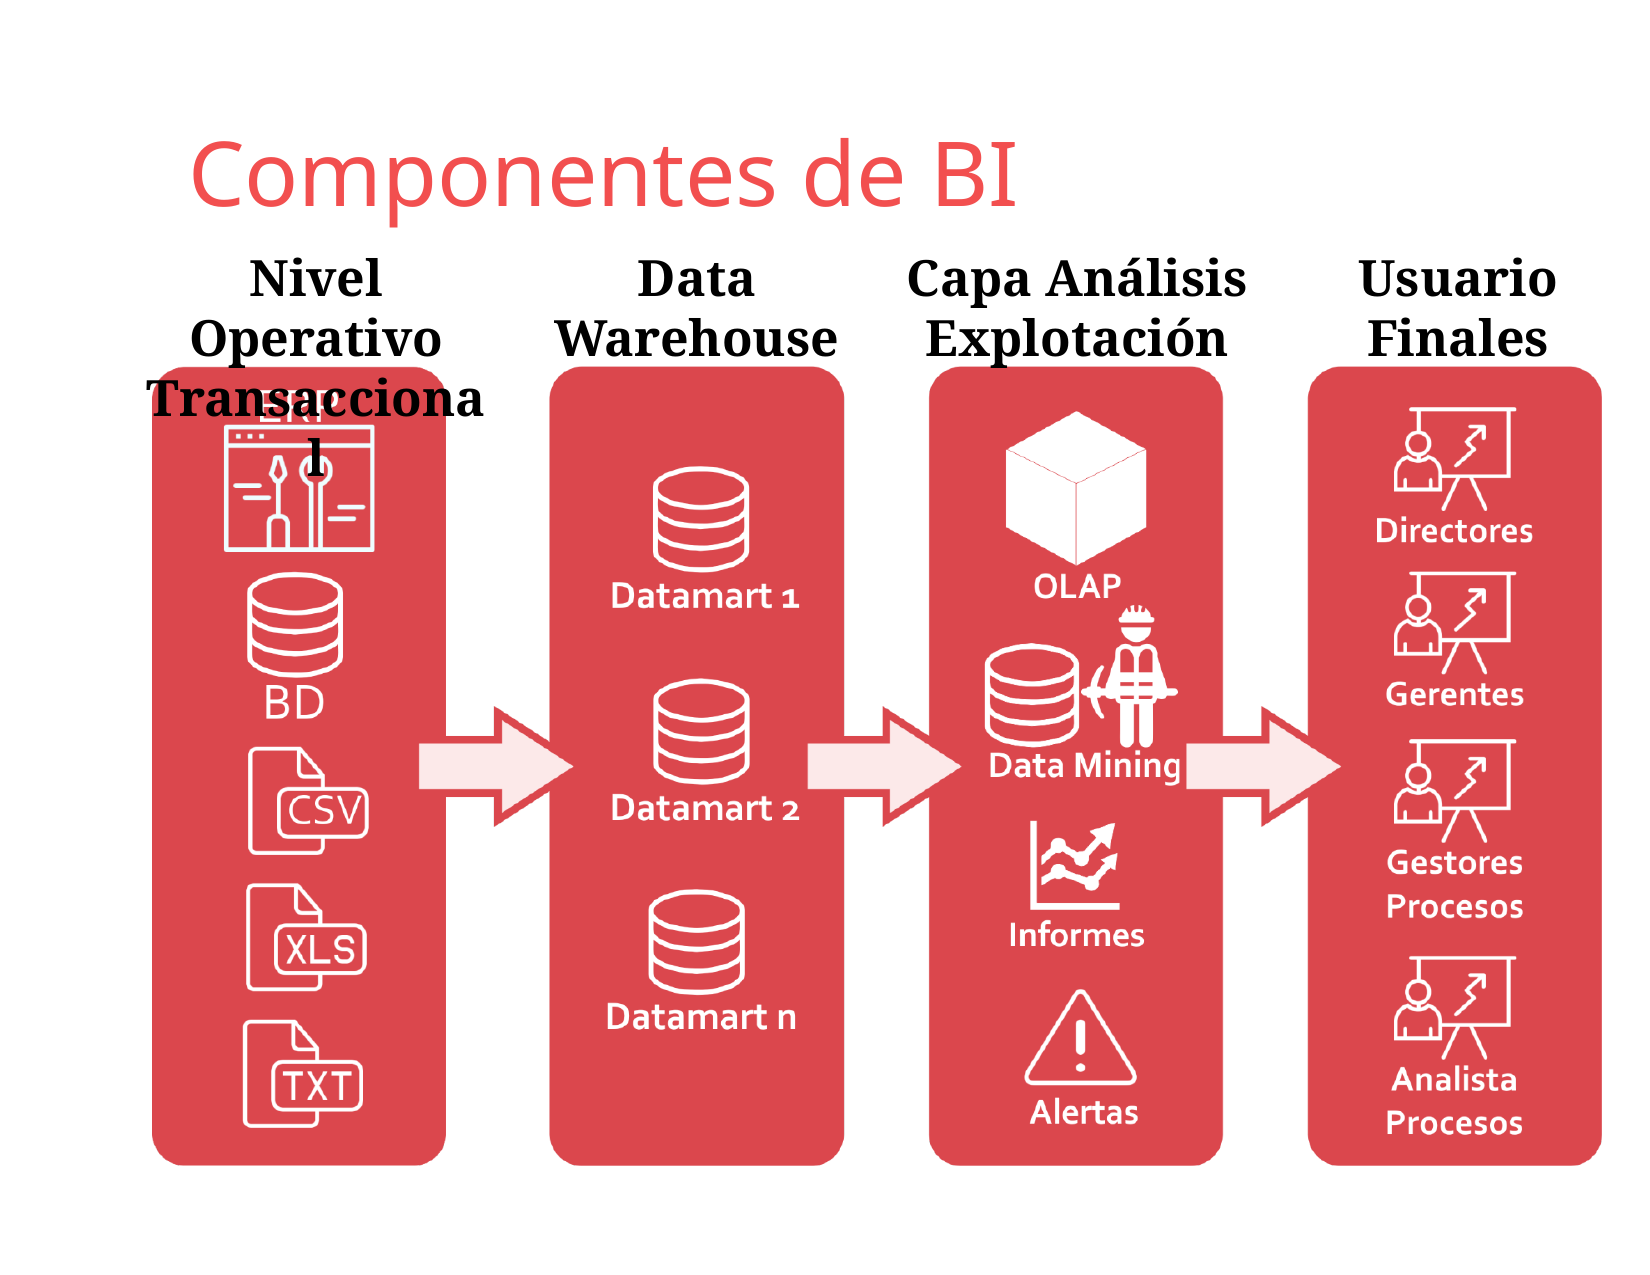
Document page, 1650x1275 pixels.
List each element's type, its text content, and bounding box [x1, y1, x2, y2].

text_box Usuario Finales [1267, 239, 1649, 374]
list Componentes de BI [188, 118, 1528, 239]
text_box Data Warehouse [506, 239, 887, 366]
text_box Nivel Operativo Transaccional [126, 239, 506, 494]
picture [152, 366, 1602, 1166]
text_box Capa Análisis Explotación [887, 239, 1267, 366]
